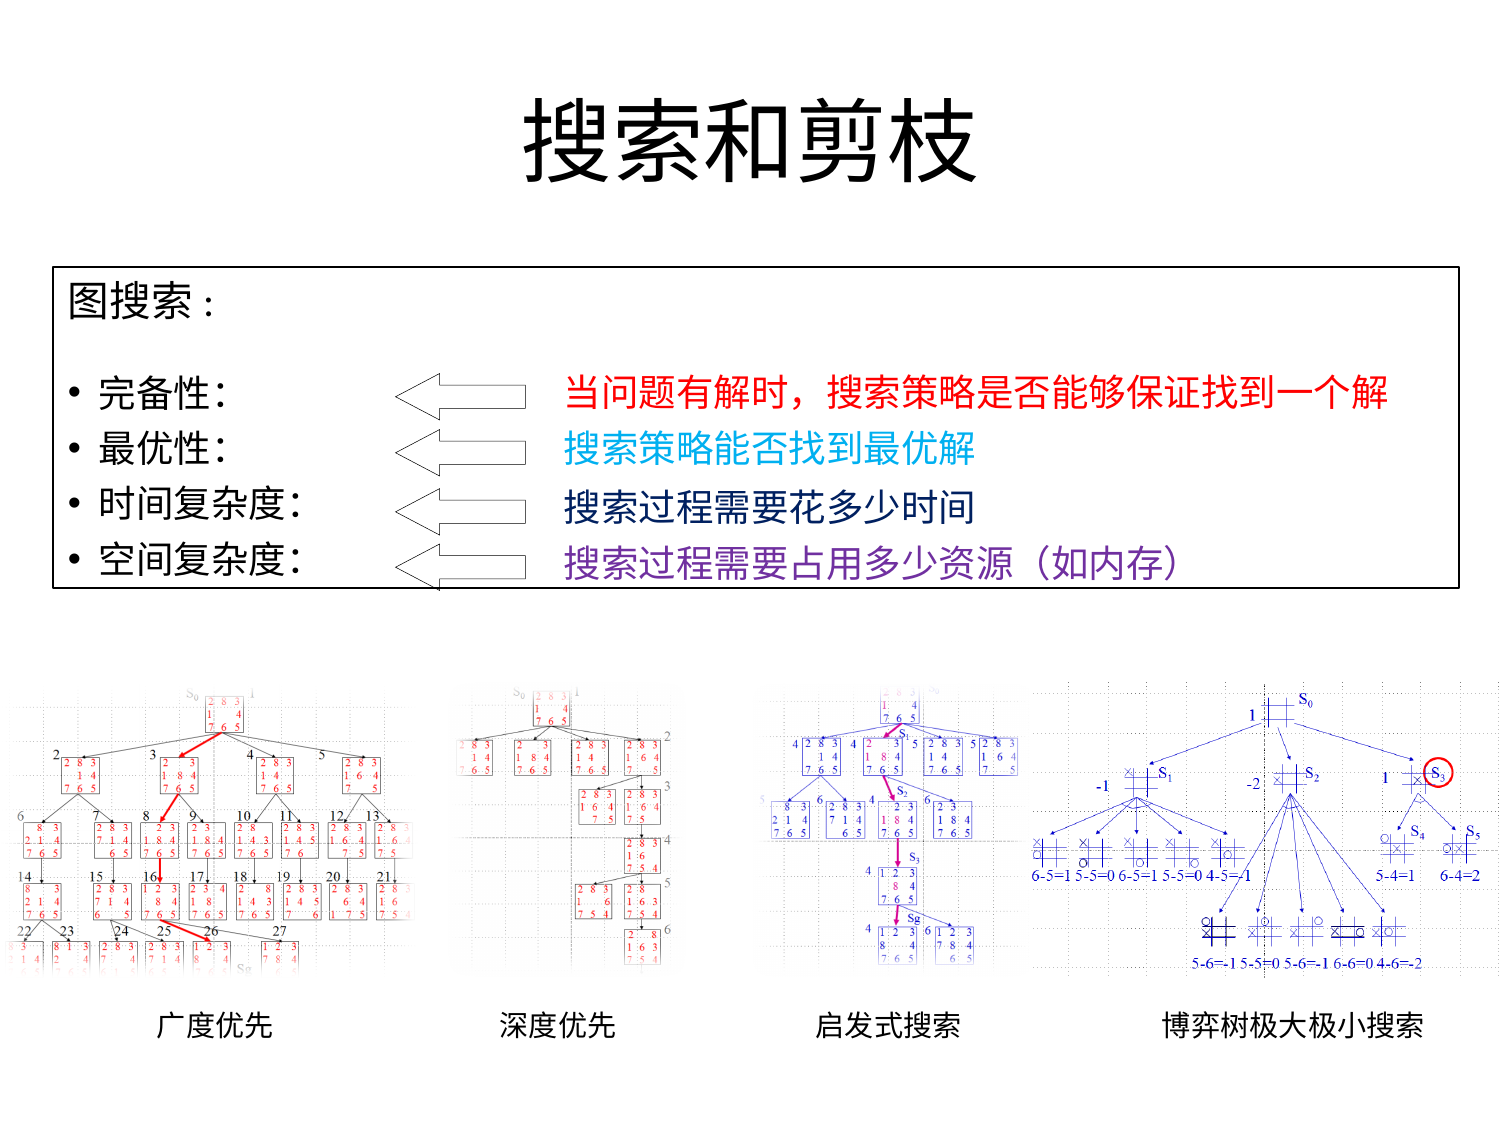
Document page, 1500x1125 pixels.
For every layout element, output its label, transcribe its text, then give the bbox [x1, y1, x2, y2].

text_box 图搜索: 完备性： 最优性： 时间复杂度： 空间复杂度： [53, 267, 1459, 589]
text_box 启发式搜索 [797, 999, 981, 1050]
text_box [395, 476, 1436, 531]
text_box 博弈树极大极小搜索 [1139, 999, 1447, 1050]
text_box 广度优先 [123, 999, 307, 1050]
picture [750, 681, 1499, 978]
picture [0, 683, 419, 979]
text_box 深度优先 [466, 999, 650, 1050]
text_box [395, 361, 1436, 417]
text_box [395, 531, 1436, 593]
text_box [395, 417, 1436, 476]
picture [446, 681, 688, 978]
title 搜索和剪枝 [75, 45, 1425, 233]
